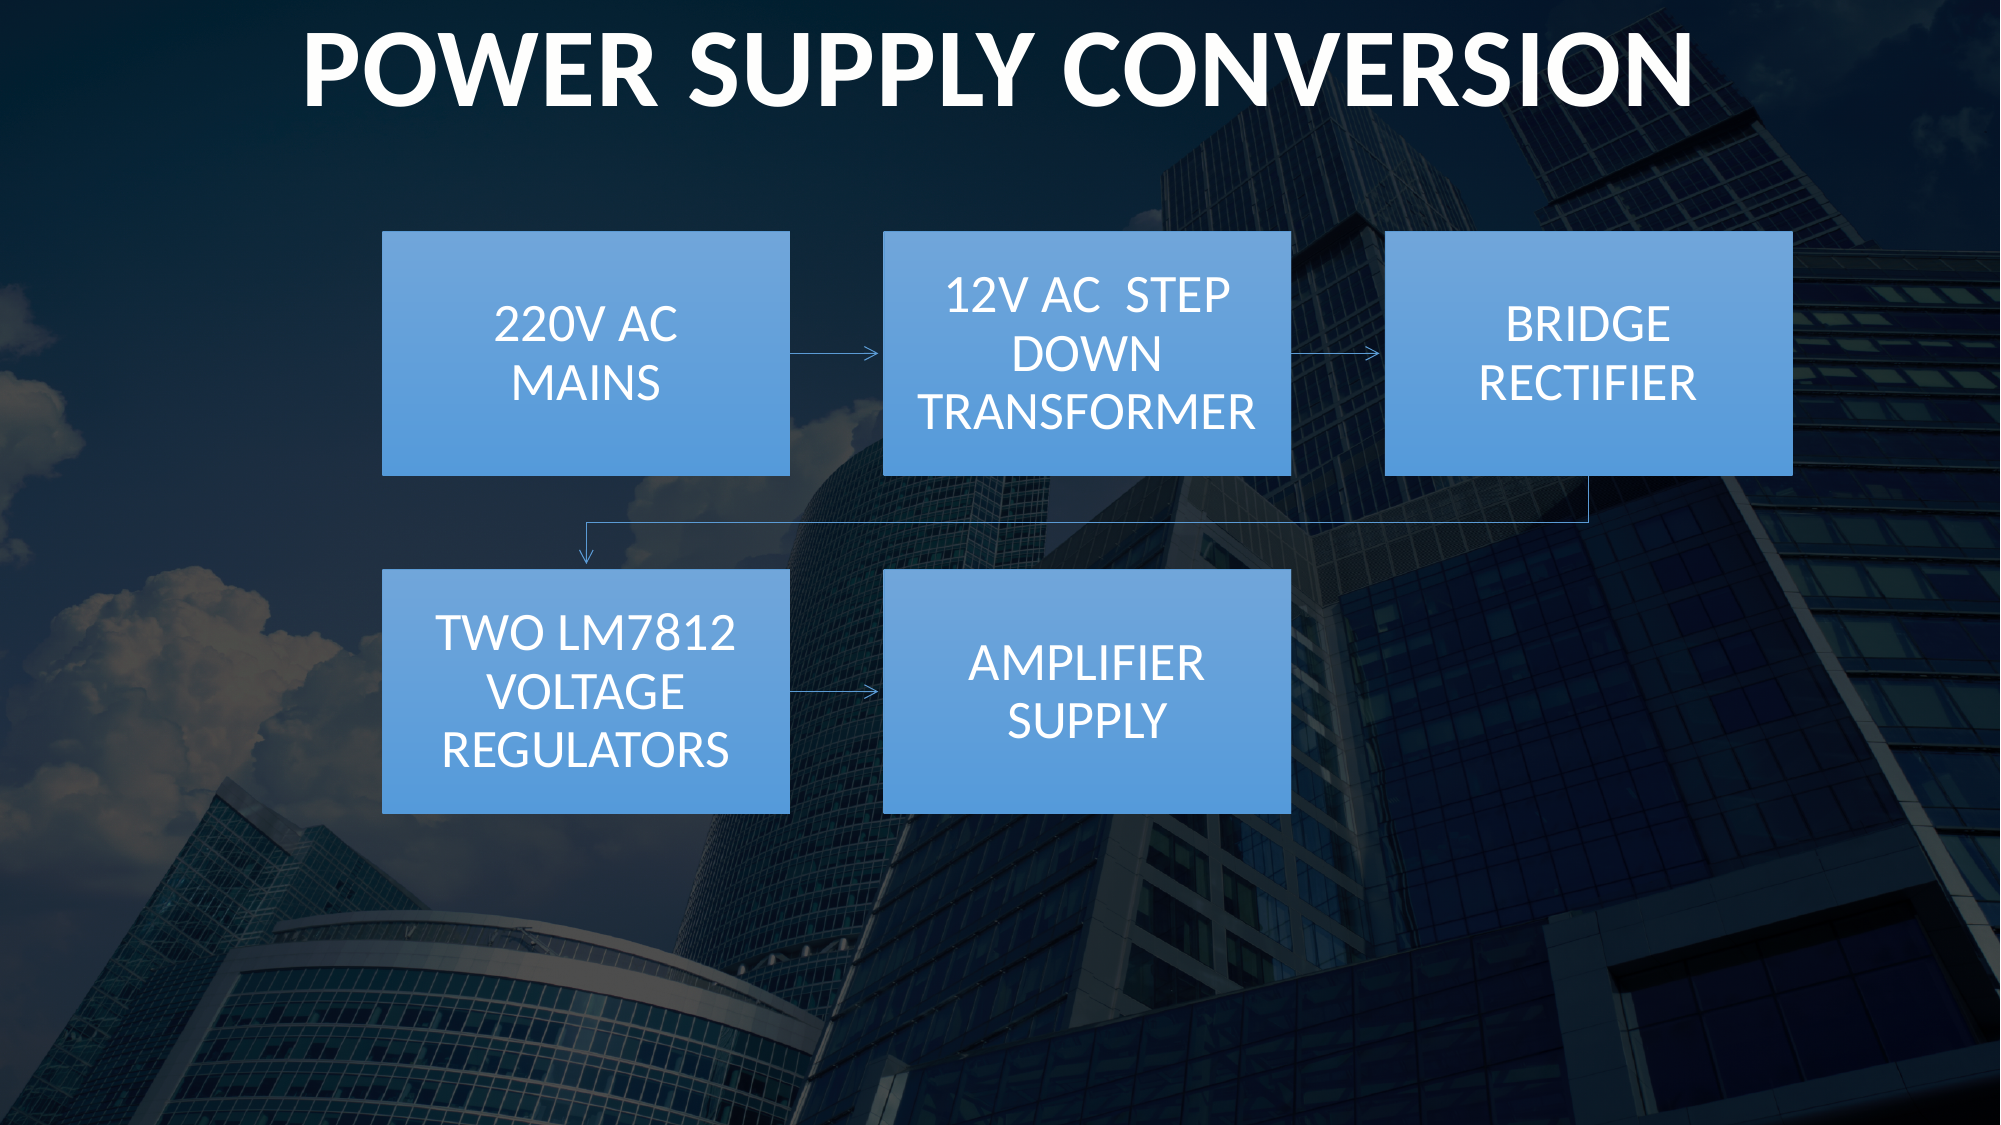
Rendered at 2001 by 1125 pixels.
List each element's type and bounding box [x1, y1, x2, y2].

text_box [381, 153, 1794, 892]
picture [0, 0, 2000, 1125]
